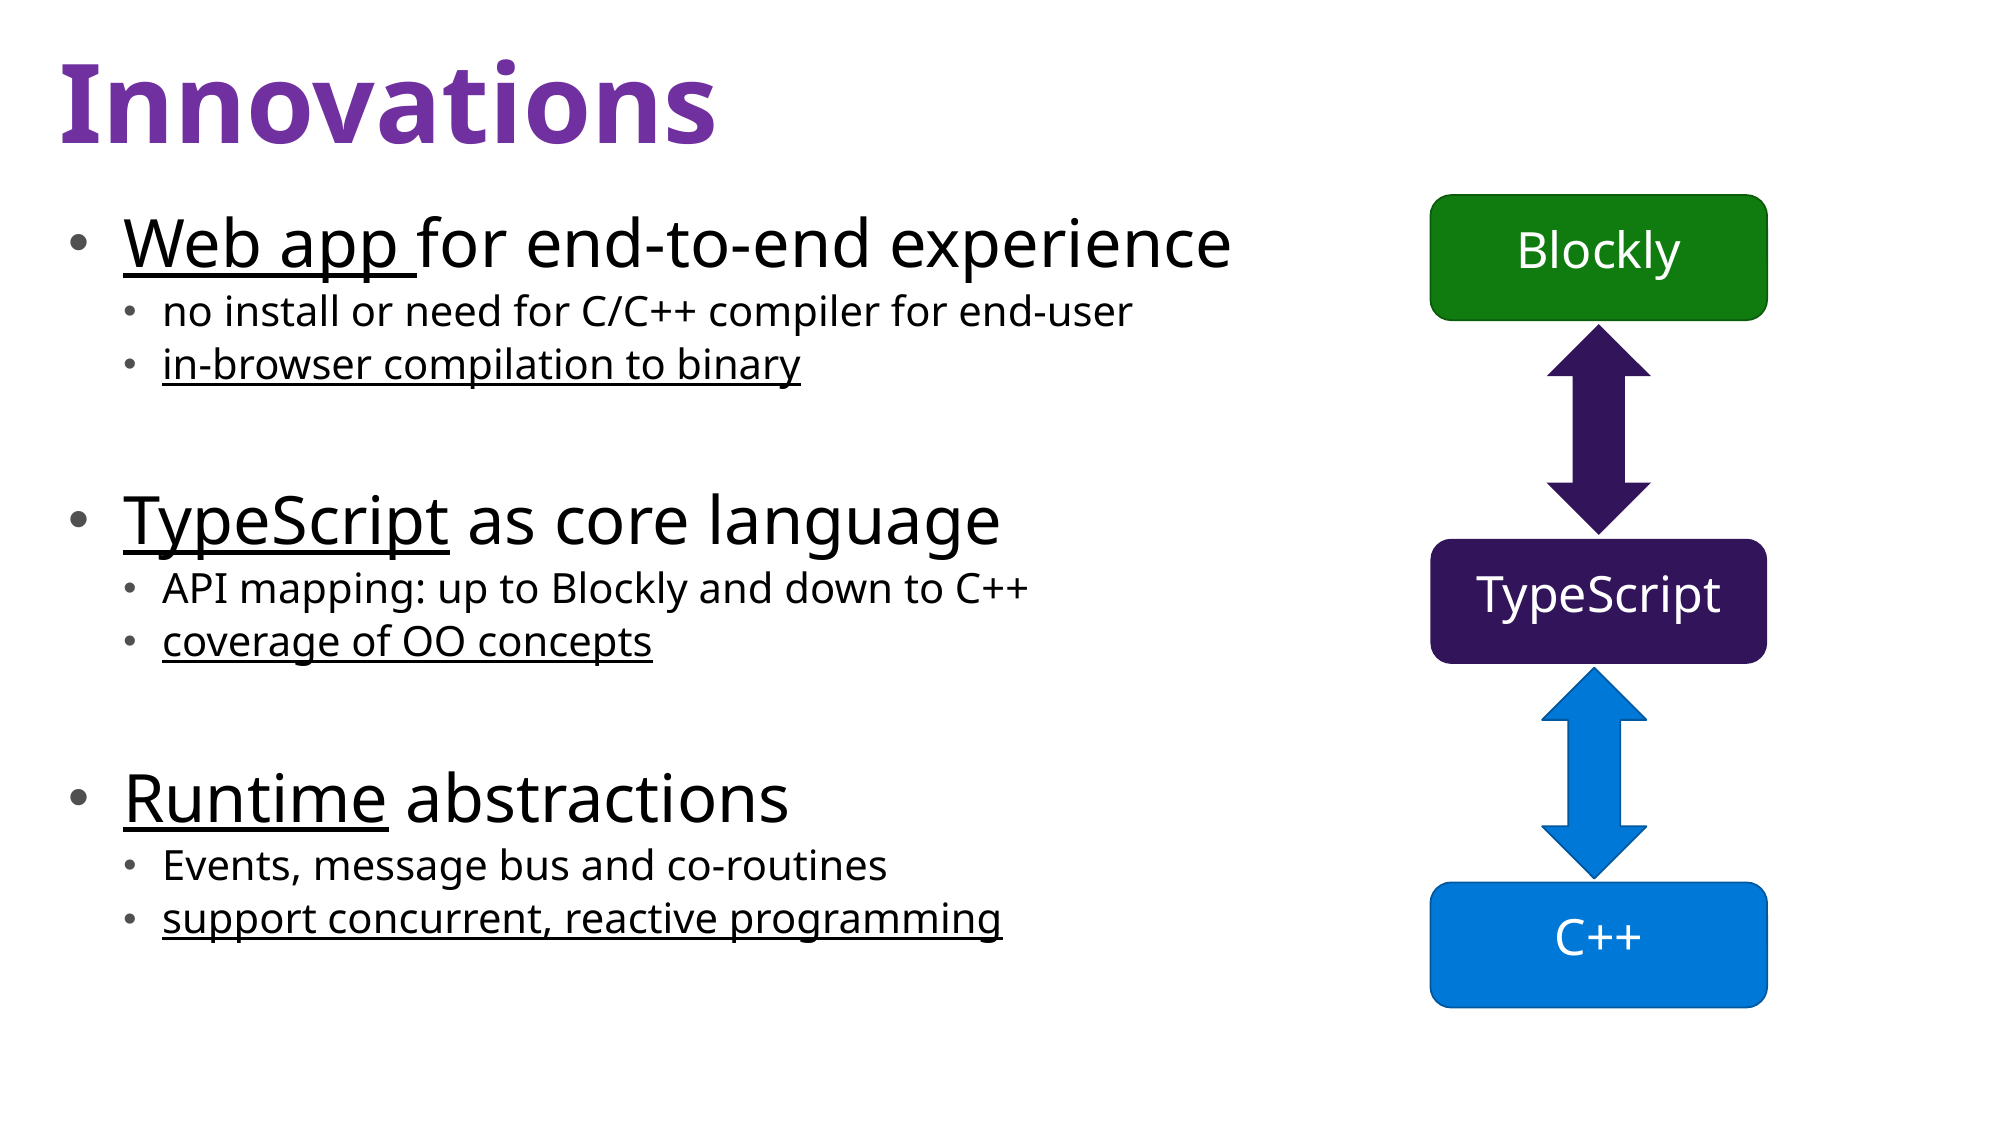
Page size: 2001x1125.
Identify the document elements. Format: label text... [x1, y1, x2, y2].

text_box [1541, 667, 1648, 880]
text_box TypeScript [1429, 537, 1768, 665]
text_box Blockly [1429, 194, 1769, 322]
text_box C++ [1429, 881, 1769, 1009]
text_box [1545, 323, 1652, 536]
text_box Innovations [44, 47, 1957, 168]
list Web app for end-to-end experience no install or need for C/C++ compiler for end-user in-browser compilation to binary TypeScript as core language API mapping: up to Blockly and down to C++ coverage of OO concepts Runtime abstractions Events, message bus and co-routines support concurrent, reactive programming [44, 195, 1956, 987]
